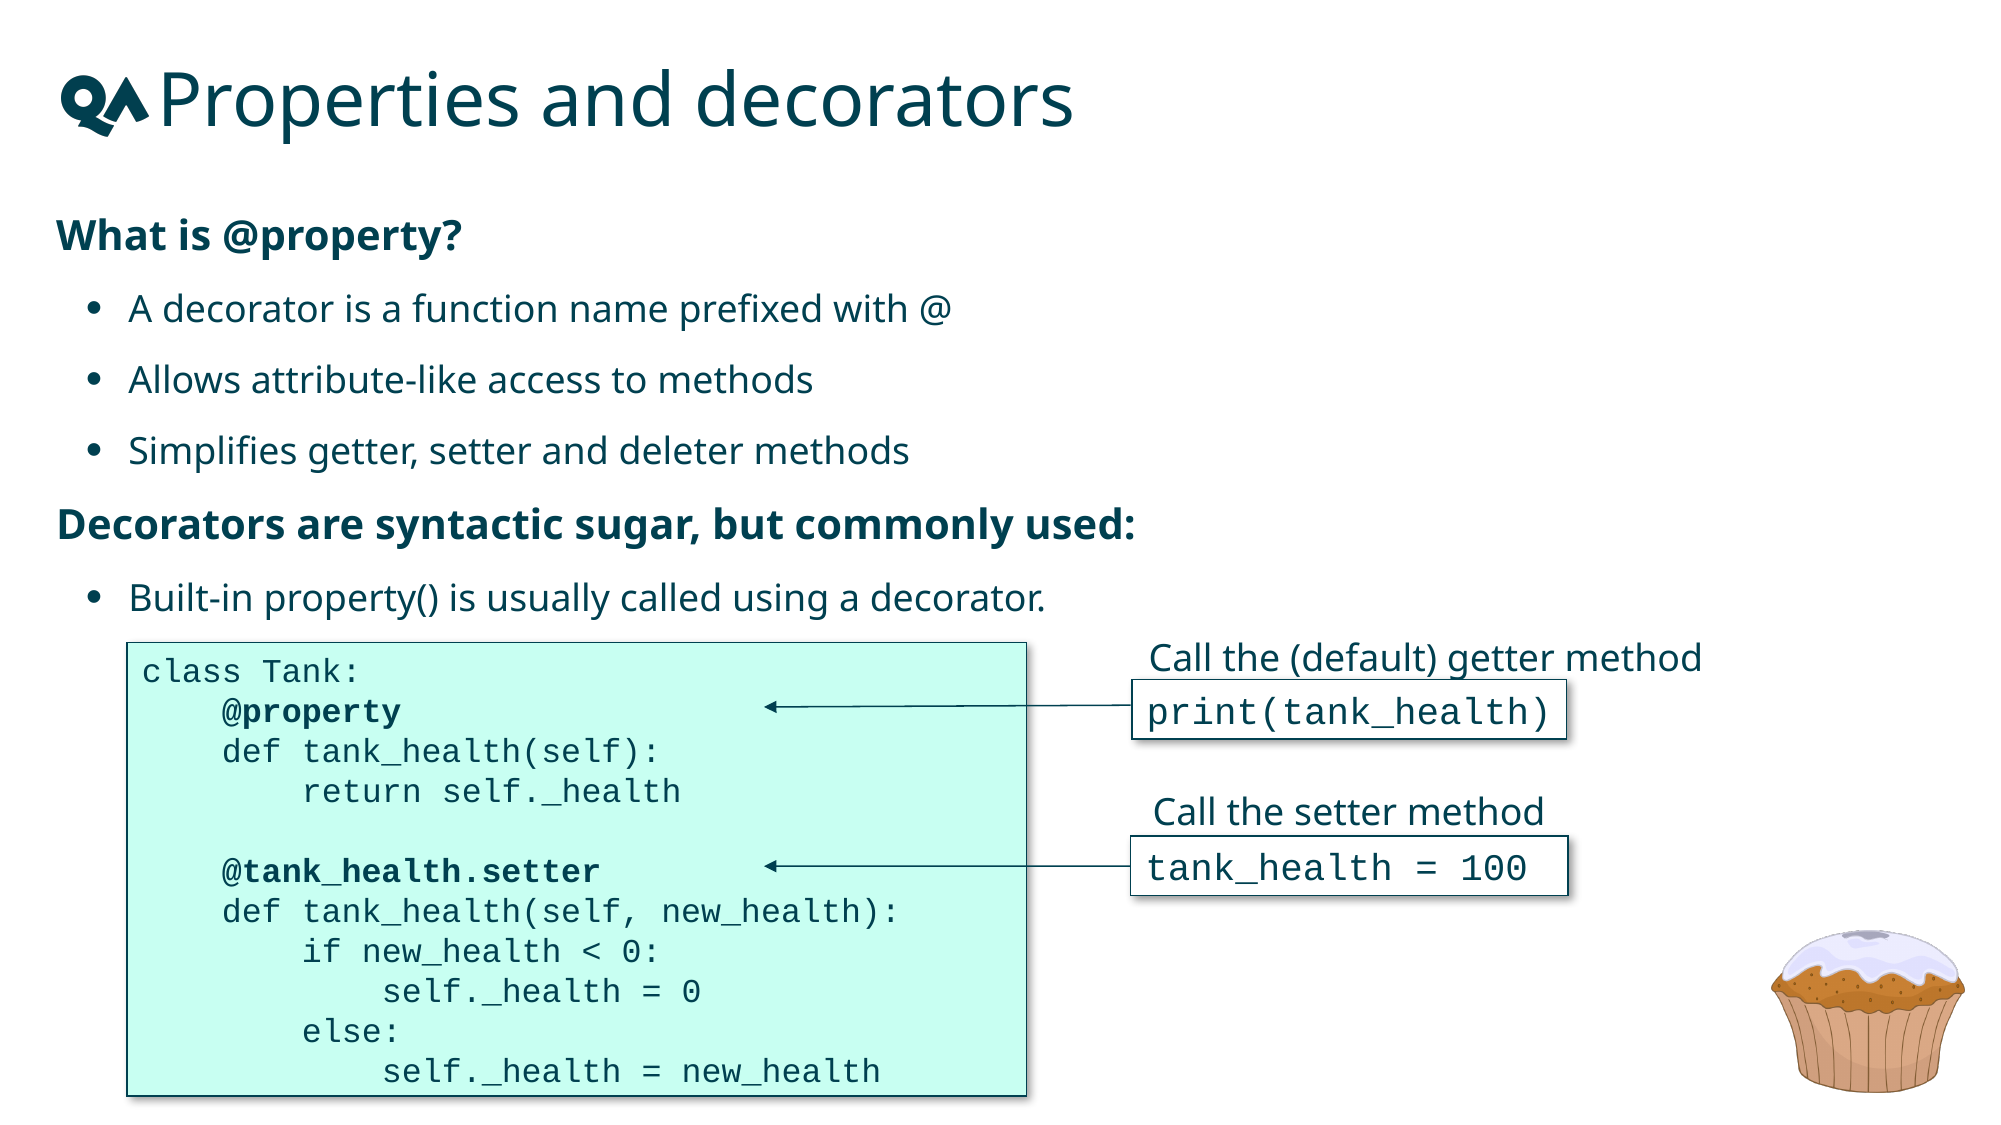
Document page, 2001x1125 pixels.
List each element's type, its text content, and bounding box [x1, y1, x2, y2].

text_box Call the (default) getter method [1133, 626, 1719, 686]
text_box class Tank: @property def tank_health(self): return self._health @tank_health.setter def tank_health(self, new_health): if new_health < 0: self._health = 0 else: self._health = new_health [127, 642, 1027, 1097]
text_box [764, 700, 1131, 714]
text_box tank_health = 100 [1130, 835, 1568, 896]
text_box Call the setter method [1137, 780, 1561, 841]
picture [1771, 930, 1965, 1093]
text_box print(tank_health) [1131, 679, 1567, 740]
title Properties and decorators [157, 51, 2000, 184]
list What is @property? A decorator is a function name prefixed with @ Allows attribute-like access to methods Simplifies getter, setter and deleter methods Decorators are syntactic sugar, but commonly used: Built-in property() is usually called using a decorator. [55, 208, 1946, 631]
picture [44, 61, 157, 148]
text_box [764, 860, 1131, 873]
